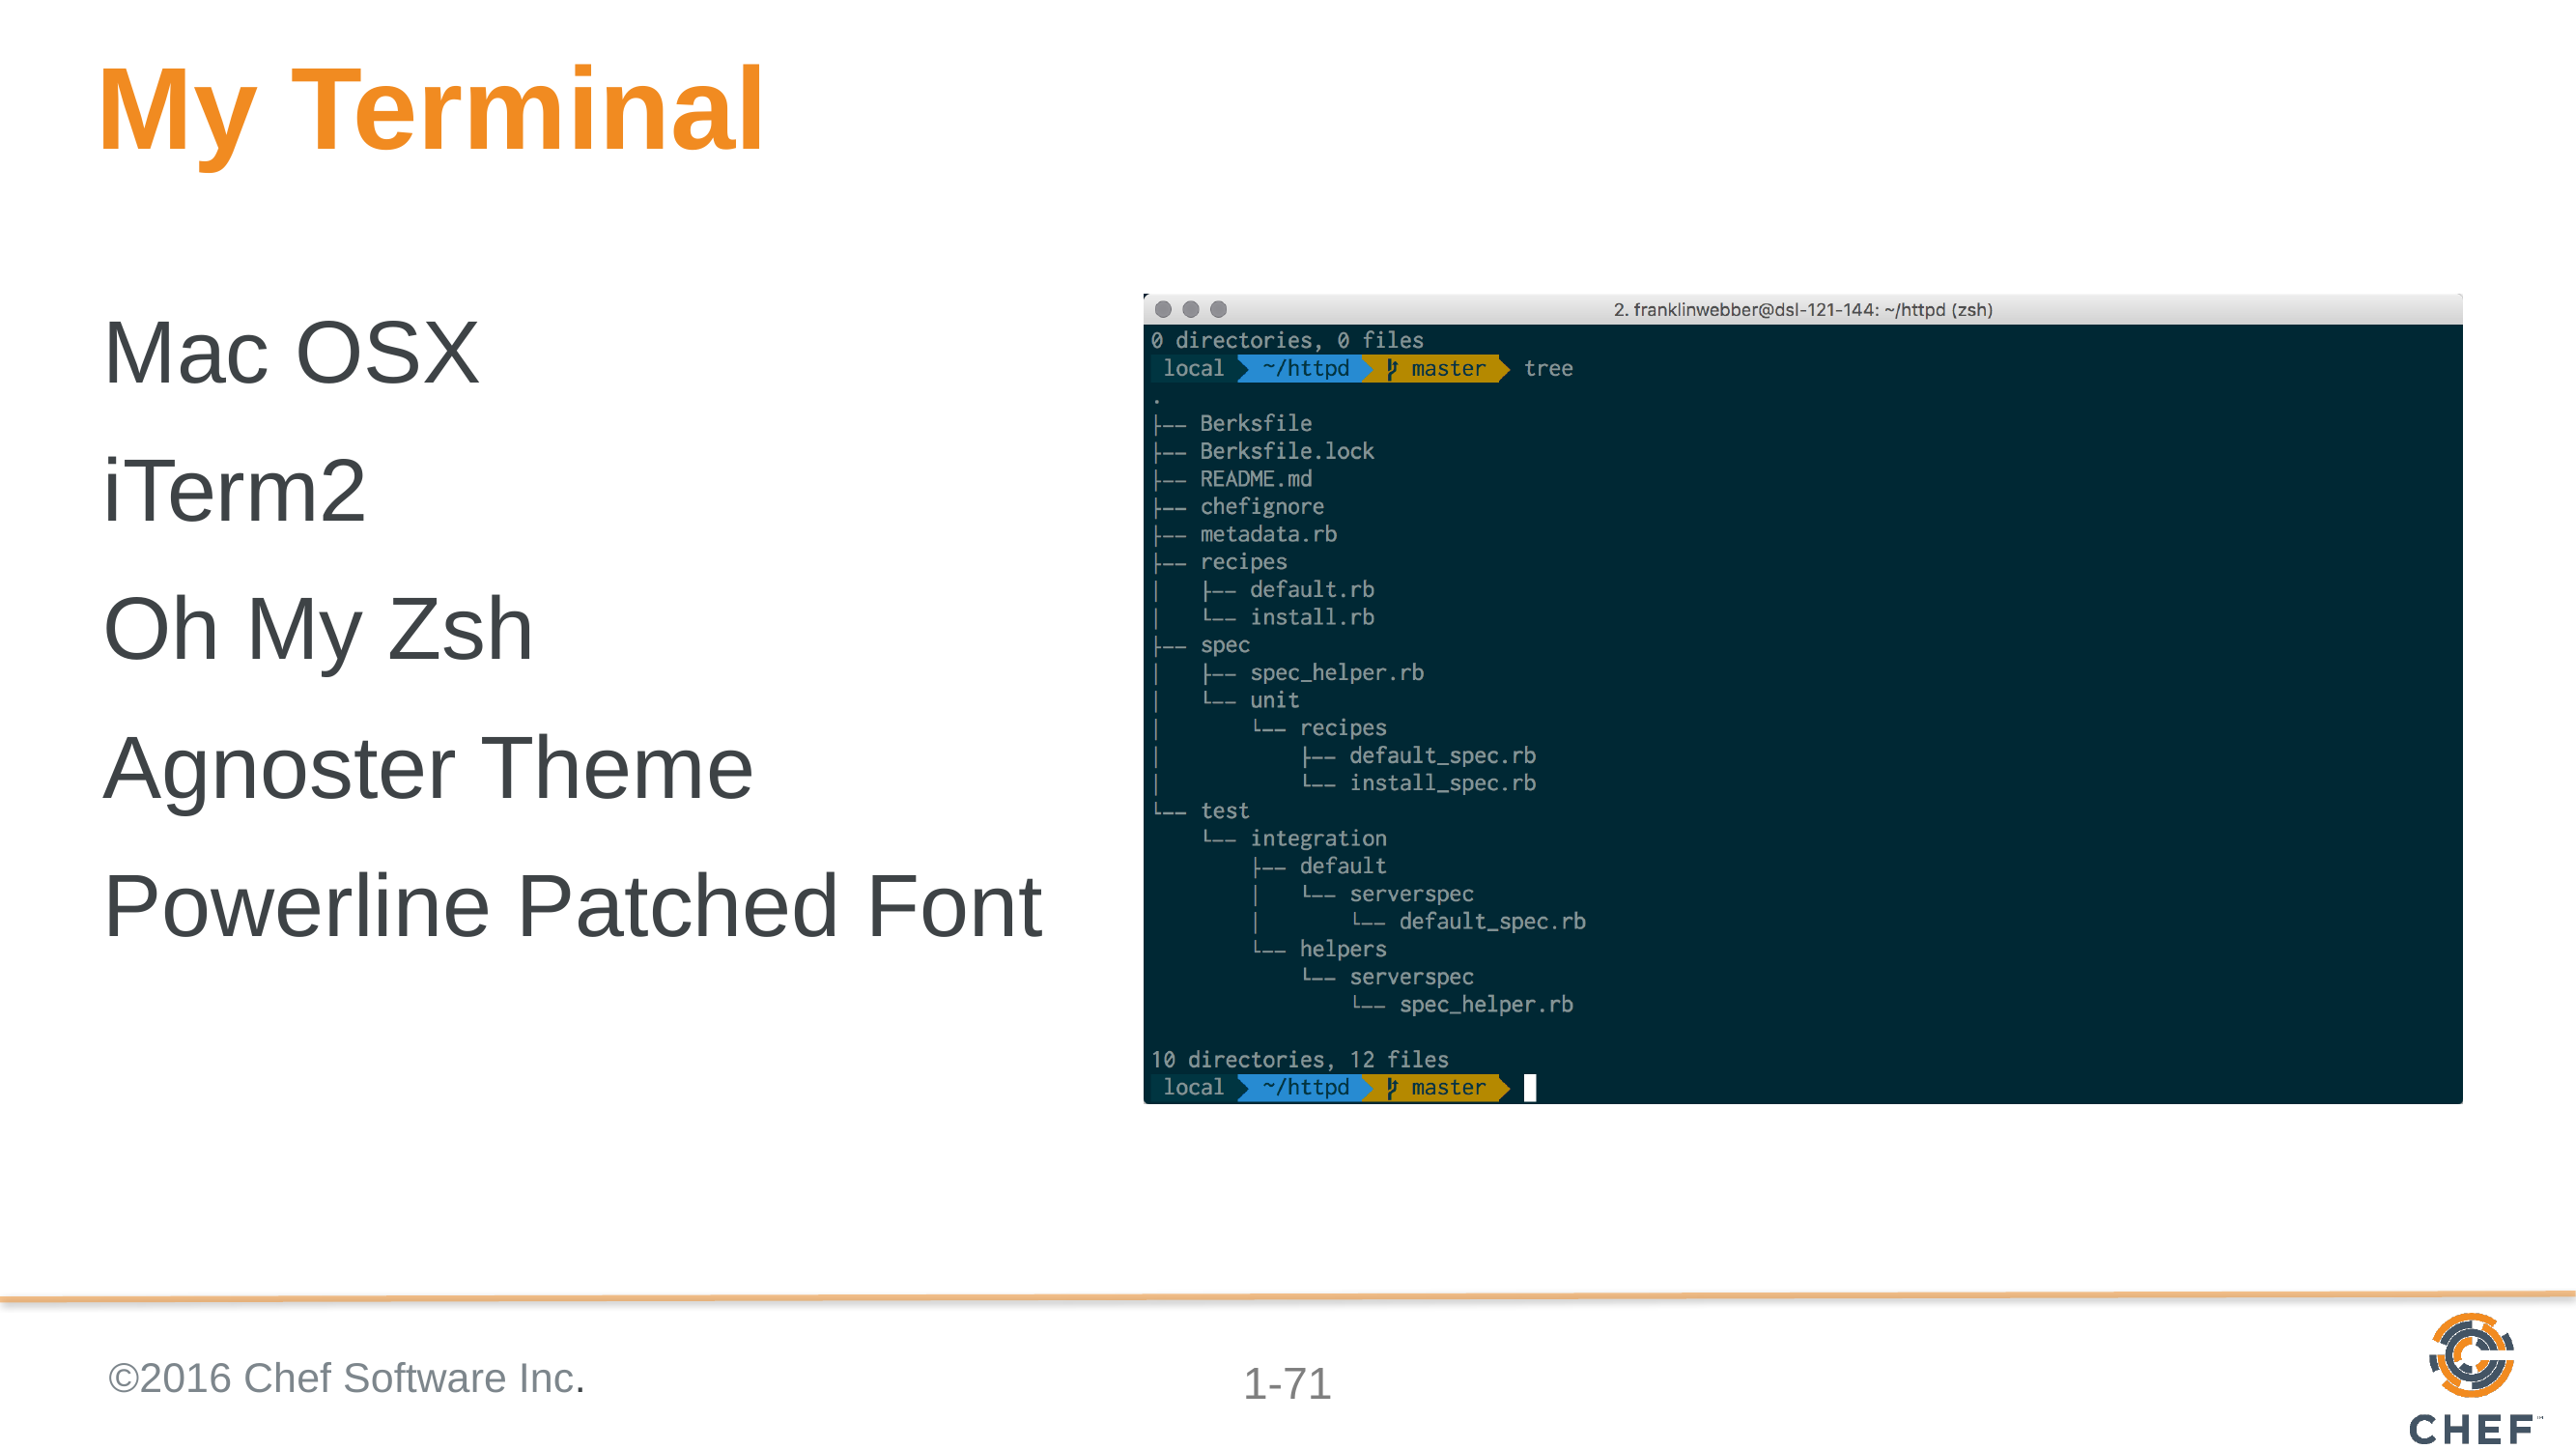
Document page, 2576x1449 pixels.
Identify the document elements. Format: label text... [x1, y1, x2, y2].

picture [1328, 582, 1335, 597]
picture [1155, 470, 1160, 491]
picture [1264, 1056, 1274, 1065]
picture [1401, 973, 1410, 983]
picture [1303, 338, 1311, 347]
picture [1315, 609, 1322, 624]
picture [1180, 331, 1187, 347]
picture [1304, 968, 1322, 980]
picture [1426, 1056, 1435, 1067]
picture [1265, 445, 1272, 458]
picture [1340, 832, 1347, 845]
picture [1264, 613, 1272, 624]
picture [1401, 338, 1410, 347]
picture [1389, 331, 1394, 347]
picture [1514, 752, 1522, 762]
picture [1314, 947, 1323, 955]
picture [1414, 1051, 1422, 1066]
picture [1155, 415, 1160, 435]
picture [1564, 917, 1572, 928]
picture [1241, 333, 1247, 348]
picture [1413, 1000, 1435, 1015]
picture [1255, 941, 1260, 952]
picture [1143, 294, 2464, 324]
picture [1241, 557, 1245, 568]
picture [1222, 642, 1236, 651]
picture [1204, 664, 1223, 685]
picture [1476, 753, 1486, 763]
picture [1389, 753, 1398, 763]
picture [1314, 724, 1323, 734]
picture [1314, 503, 1323, 513]
picture [1316, 530, 1323, 541]
picture [1155, 526, 1160, 546]
picture [1239, 442, 1247, 458]
picture [1204, 609, 1210, 620]
picture [1278, 696, 1285, 707]
picture [1364, 669, 1373, 679]
picture [1252, 526, 1261, 541]
picture [1563, 366, 1572, 375]
picture [1214, 421, 1224, 430]
picture [1216, 359, 1220, 375]
picture [1214, 808, 1224, 817]
picture [1438, 890, 1460, 904]
picture [1204, 692, 1210, 703]
picture [1277, 670, 1287, 679]
picture [1204, 830, 1210, 841]
picture [1302, 1056, 1311, 1067]
picture [1203, 642, 1211, 651]
picture [1289, 694, 1298, 707]
picture [1525, 1075, 1536, 1101]
picture [1364, 891, 1373, 900]
picture [1304, 886, 1322, 896]
picture [1351, 668, 1361, 683]
picture [1377, 669, 1381, 679]
picture [1402, 1056, 1409, 1066]
picture [1513, 917, 1535, 932]
picture [1364, 442, 1372, 458]
picture [1351, 724, 1361, 739]
picture [1264, 835, 1272, 845]
picture [1289, 532, 1298, 541]
picture [1452, 780, 1460, 789]
picture [1241, 532, 1249, 541]
picture [1304, 775, 1310, 786]
picture [1304, 747, 1322, 768]
picture [1341, 724, 1345, 734]
picture [1438, 973, 1460, 987]
picture [1216, 1056, 1224, 1066]
picture [1278, 527, 1286, 541]
picture [1339, 447, 1359, 459]
picture [1255, 858, 1260, 877]
picture [1278, 832, 1286, 845]
list Mac OSX iTerm2 Oh My Zsh Agnoster Theme Powerline Patched Font [102, 294, 1098, 1142]
picture [1351, 747, 1361, 763]
picture [1264, 668, 1274, 683]
picture [1264, 586, 1274, 596]
picture [1364, 724, 1373, 734]
picture [1155, 554, 1160, 573]
picture [1389, 1052, 1397, 1066]
picture [1378, 859, 1384, 873]
picture [1278, 1056, 1287, 1066]
picture [1501, 923, 1510, 928]
picture [1203, 1056, 1210, 1066]
picture [1252, 696, 1261, 707]
picture [1344, 864, 1348, 872]
picture [1364, 752, 1373, 763]
picture [1530, 779, 1535, 789]
picture [1364, 609, 1372, 624]
picture [1327, 940, 1332, 955]
picture [1253, 452, 1261, 459]
picture [1477, 915, 1485, 928]
picture [1202, 530, 1224, 541]
picture [1463, 995, 1473, 1011]
picture [1264, 696, 1272, 707]
picture [1290, 414, 1294, 430]
picture [1403, 912, 1410, 928]
picture [1326, 669, 1336, 679]
picture [1252, 558, 1260, 573]
picture [1352, 613, 1361, 624]
picture [1427, 749, 1434, 763]
picture [1302, 447, 1311, 459]
picture [1377, 748, 1384, 762]
picture [1377, 973, 1386, 983]
picture [1165, 1052, 1175, 1067]
picture [1414, 747, 1422, 762]
picture [1314, 664, 1317, 679]
picture [1538, 917, 1545, 928]
picture [1401, 891, 1410, 900]
picture [1241, 804, 1247, 818]
picture [1166, 359, 1170, 375]
picture [1427, 973, 1434, 978]
picture [1239, 1059, 1247, 1067]
picture [1303, 469, 1311, 486]
picture [1352, 835, 1359, 845]
picture [1302, 843, 1311, 848]
picture [1369, 585, 1373, 596]
picture [1464, 912, 1472, 928]
picture [1415, 973, 1423, 983]
picture [1155, 637, 1160, 656]
picture [1255, 720, 1260, 731]
picture [1476, 1003, 1486, 1011]
picture [1253, 613, 1260, 624]
picture [1257, 557, 1274, 568]
picture [1328, 835, 1336, 845]
picture [1440, 1061, 1448, 1067]
picture [1452, 756, 1460, 763]
picture [1227, 471, 1245, 486]
picture [1190, 1051, 1199, 1067]
picture [1327, 859, 1333, 872]
picture [1326, 526, 1336, 541]
picture [1214, 471, 1224, 486]
picture [1327, 442, 1335, 458]
picture [1289, 338, 1298, 347]
picture [1414, 774, 1419, 789]
picture [1155, 803, 1161, 814]
picture [1413, 917, 1423, 928]
picture [2399, 1297, 2551, 1449]
picture [1228, 527, 1235, 541]
picture [1364, 973, 1373, 983]
picture [1264, 503, 1272, 513]
picture [1463, 752, 1473, 766]
picture [1254, 502, 1258, 513]
picture [1203, 471, 1208, 486]
picture [1238, 355, 1509, 382]
picture [1278, 447, 1285, 458]
picture [1316, 835, 1323, 845]
picture [1427, 912, 1435, 928]
picture [1190, 1085, 1197, 1094]
picture [1403, 752, 1410, 763]
picture [1265, 337, 1269, 347]
picture [1354, 913, 1359, 924]
picture [1315, 1061, 1323, 1067]
picture [1227, 558, 1231, 568]
picture [1365, 946, 1369, 955]
picture [1525, 747, 1535, 763]
picture [1214, 338, 1224, 347]
picture [1214, 447, 1224, 459]
picture [1203, 503, 1206, 513]
picture [1204, 582, 1223, 602]
picture [1278, 582, 1285, 596]
picture [1240, 498, 1247, 513]
picture [1365, 333, 1371, 347]
picture [1216, 1078, 1220, 1094]
picture [1238, 1075, 1509, 1101]
picture [1289, 442, 1298, 458]
picture [1289, 836, 1298, 844]
picture [1315, 1056, 1322, 1061]
picture [1451, 918, 1460, 928]
picture [1563, 995, 1572, 1011]
picture [1440, 920, 1448, 928]
picture [1256, 581, 1261, 596]
picture [1352, 586, 1356, 596]
picture [1245, 471, 1255, 486]
picture [1227, 1056, 1236, 1067]
picture [1290, 1056, 1297, 1066]
picture [1575, 912, 1582, 928]
picture [1155, 498, 1161, 518]
picture [1502, 917, 1509, 923]
picture [1314, 864, 1323, 872]
picture [1365, 857, 1369, 872]
picture [1302, 613, 1311, 624]
picture [1316, 581, 1319, 596]
picture [1203, 443, 1211, 458]
picture [1289, 611, 1298, 624]
picture [1415, 338, 1423, 347]
picture [1214, 559, 1224, 568]
picture [1203, 415, 1211, 430]
picture [1265, 415, 1271, 430]
picture [1166, 1078, 1170, 1094]
picture [1527, 361, 1534, 376]
picture [1376, 835, 1384, 845]
picture [1427, 774, 1431, 789]
picture [1339, 945, 1361, 960]
picture [1377, 891, 1381, 900]
picture [1438, 1000, 1446, 1011]
picture [1488, 995, 1497, 1011]
picture [1391, 776, 1396, 790]
picture [1527, 1000, 1535, 1011]
picture [1551, 1000, 1560, 1011]
picture [1207, 365, 1211, 375]
picture [1341, 664, 1345, 679]
picture [1354, 996, 1359, 1008]
picture [1265, 532, 1274, 541]
picture [1204, 804, 1208, 818]
picture [1488, 752, 1497, 760]
picture [1476, 781, 1486, 789]
picture [1155, 442, 1161, 463]
picture [1302, 421, 1311, 430]
picture [1239, 414, 1246, 430]
picture [1463, 973, 1472, 982]
picture [1256, 471, 1274, 486]
picture [1253, 835, 1260, 845]
picture [1463, 780, 1473, 794]
picture [1550, 365, 1560, 375]
picture [1214, 497, 1218, 513]
picture [1305, 857, 1311, 872]
title My Terminal [96, 48, 2463, 180]
picture [1229, 447, 1236, 458]
picture [1227, 503, 1236, 513]
picture [1501, 1000, 1522, 1015]
picture [1327, 609, 1335, 624]
picture [1401, 1000, 1410, 1011]
picture [1252, 1053, 1260, 1067]
